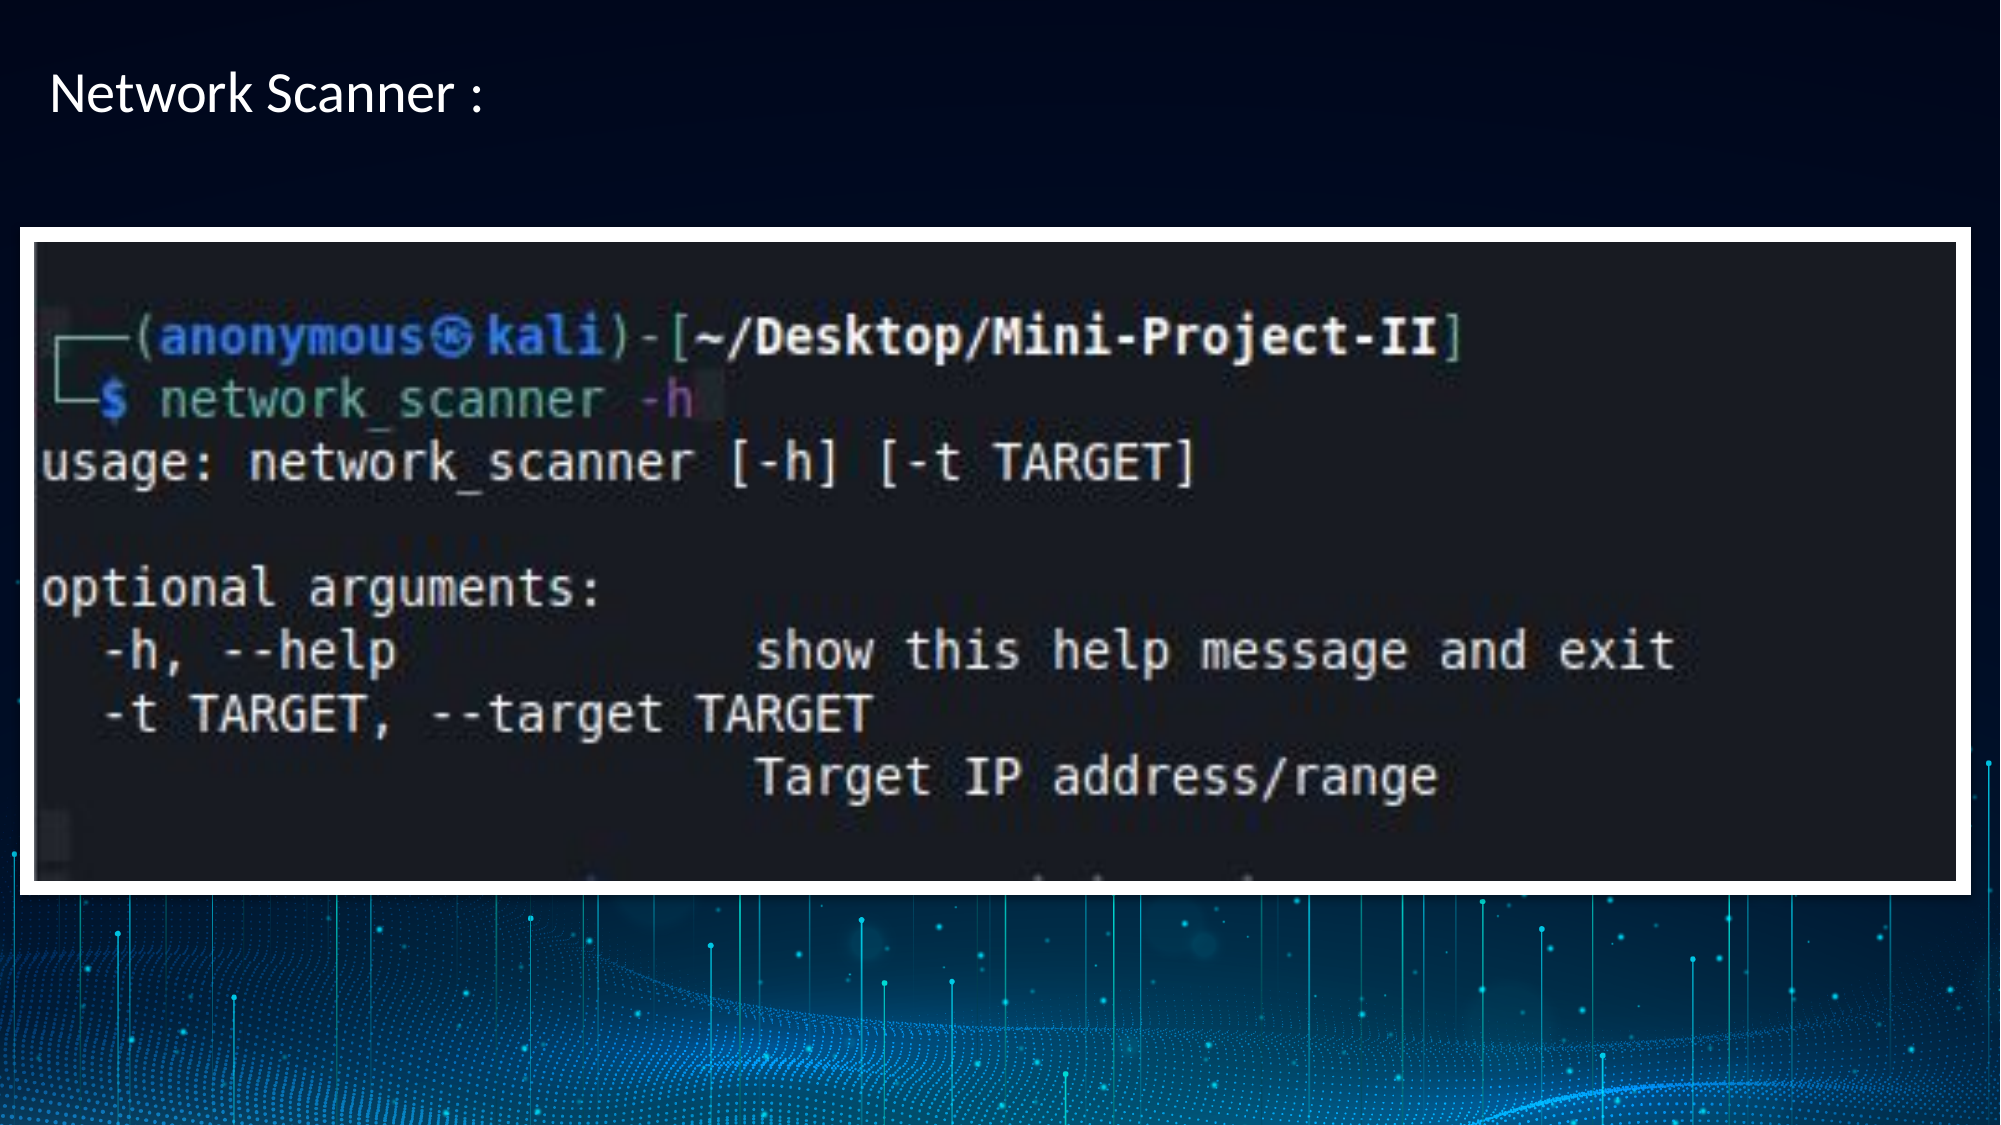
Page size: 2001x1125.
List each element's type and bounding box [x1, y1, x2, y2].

picture [34, 241, 1957, 881]
list [0, 0, 2000, 1125]
